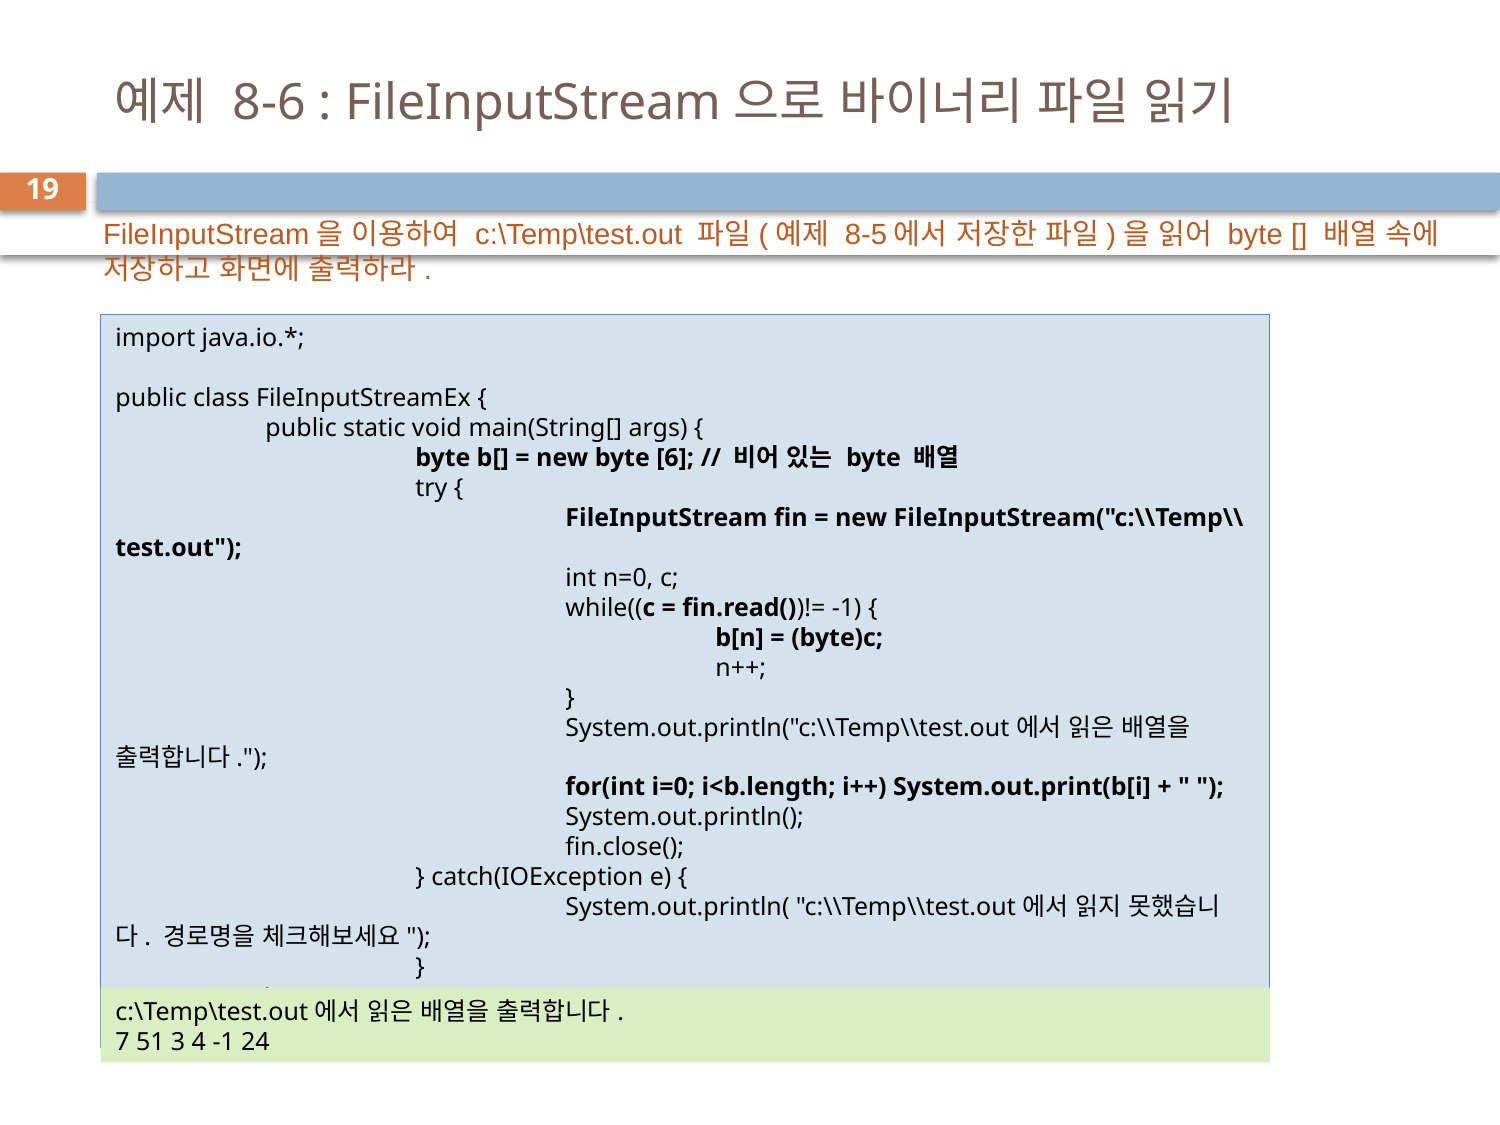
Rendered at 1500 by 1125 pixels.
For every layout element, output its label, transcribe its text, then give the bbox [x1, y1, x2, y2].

text_box import java.io.*; public class FileInputStreamEx { public static void main(String[] args) { byte b[] = new byte [6]; // 비어 있는 byte 배열 try { FileInputStream fin = new FileInputStream("c:\\Temp\\test.out"); int n=0, c; while((c = fin.read())!= -1) { b[n] = (byte)c; n++; } System.out.println("c:\\Temp\\test.out에서 읽은 배열을 출력합니다."); for(int i=0; i<b.length; i++) System.out.print(b[i] + " "); System.out.println(); fin.close(); } catch(IOException e) { System.out.println( "c:\\Temp\\test.out에서 읽지 못했습니다. 경로명을 체크해보세요"); } } } [100, 314, 1270, 987]
text_box FileInputStream을 이용하여 c:\Temp\test.out 파일(예제 8-5에서 저장한 파일)을 읽어 byte [] 배열 속에 저장하고 화면에 출력하라. [88, 208, 1459, 293]
title 예제 8-6 : FileInputStream으로 바이너리 파일 읽기 [99, 37, 1438, 161]
text_box c:\Temp\test.out에서 읽은 배열을 출력합니다. 7 51 3 4 -1 24 [100, 987, 1270, 1063]
slide_number 19 [0, 170, 87, 211]
